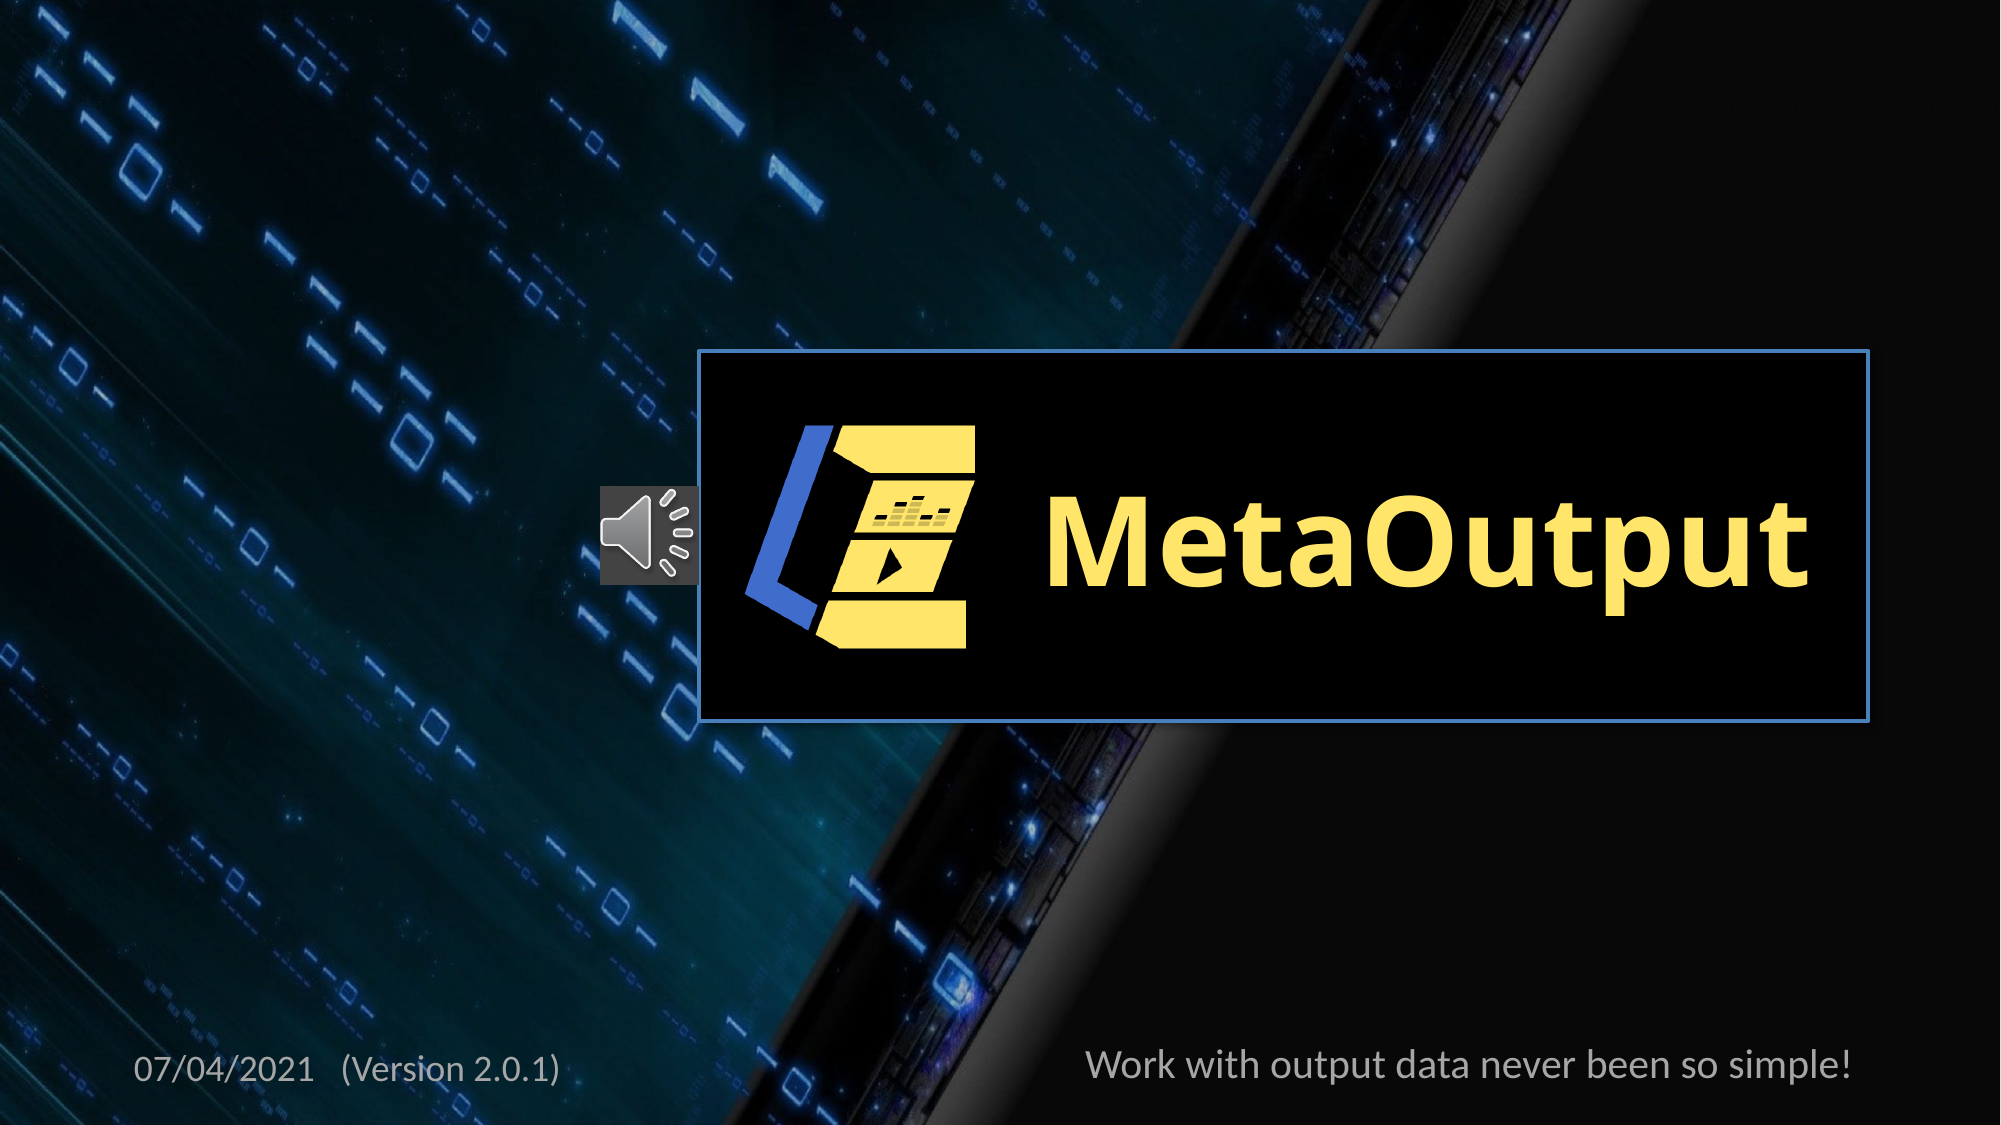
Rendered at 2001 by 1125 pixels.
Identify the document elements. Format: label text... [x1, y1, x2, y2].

title MetaOutput [699, 351, 1869, 721]
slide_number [119, 1029, 586, 1103]
subtitle Work with output data never been so simple! [800, 1029, 1869, 1103]
picture [0, 0, 2001, 1125]
